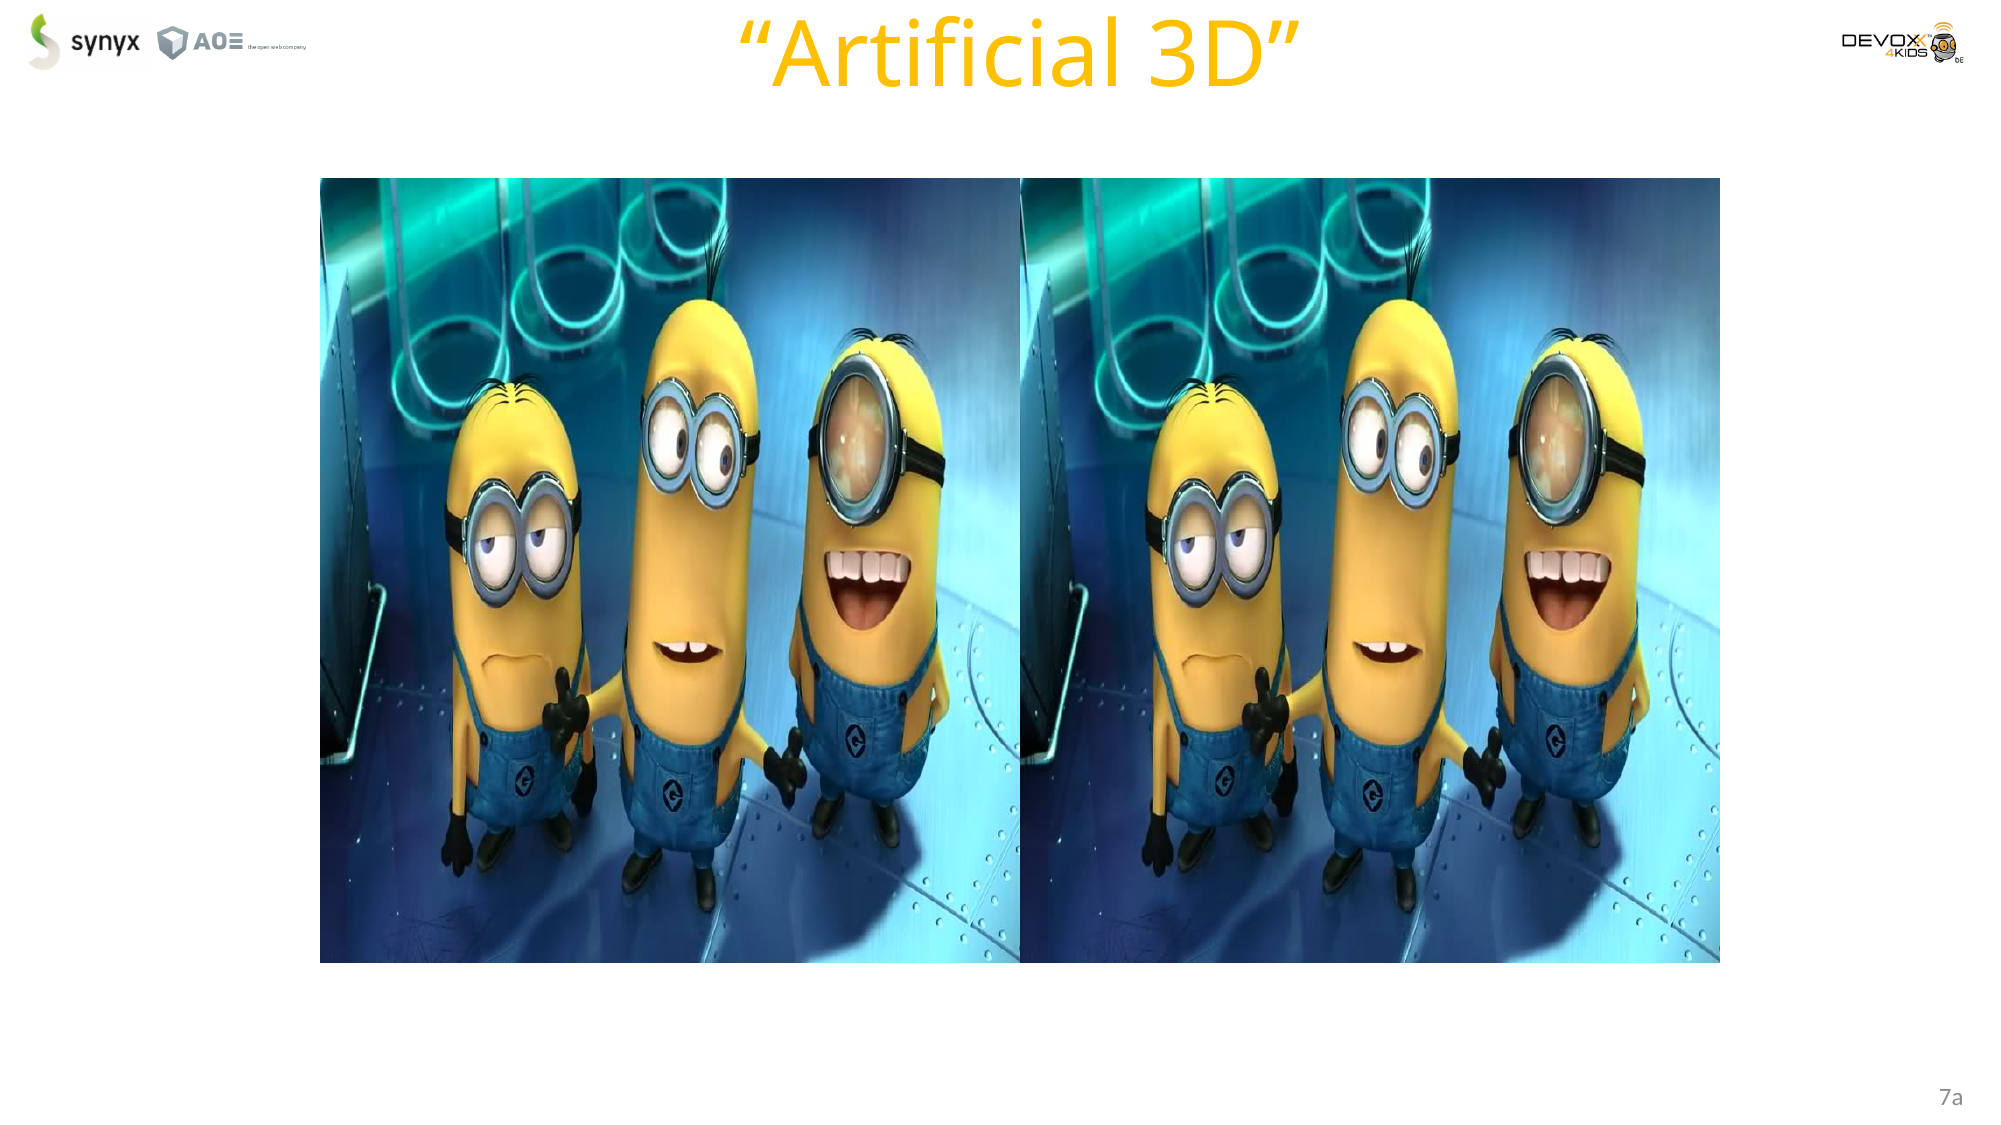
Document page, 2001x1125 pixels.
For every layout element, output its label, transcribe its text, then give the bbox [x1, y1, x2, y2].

picture [1839, 20, 1965, 64]
picture [320, 178, 1720, 963]
title “Artificial 3D” [333, 0, 1708, 97]
picture [320, 178, 325, 188]
picture [22, 9, 313, 74]
